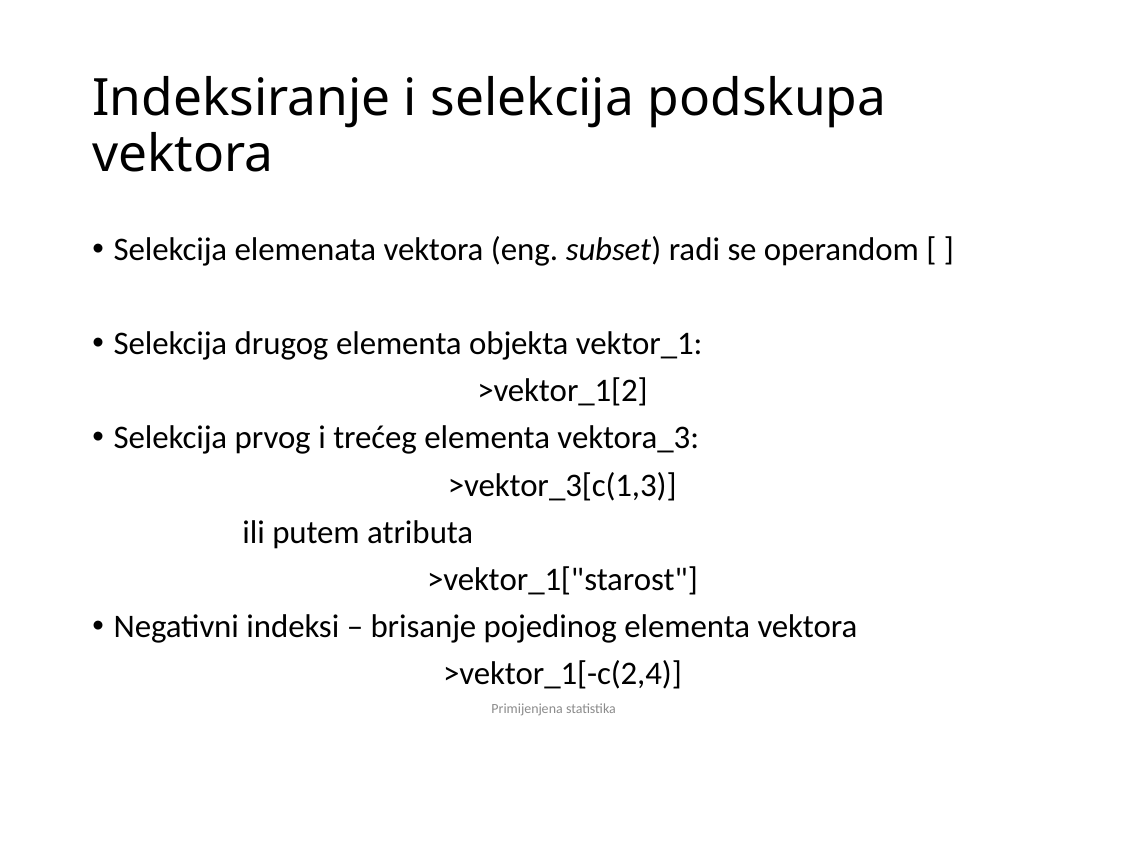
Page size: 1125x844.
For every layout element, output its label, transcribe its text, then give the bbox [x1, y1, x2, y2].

list Selekcija elemenata vektora (eng. subset) radi se operandom [ ] Selekcija drugog elementa objekta vektor_1: >vektor_1[2] Selekcija prvog i trećeg elementa vektora_3: >vektor_3[c(1,3)] ili putem atributa >vektor_1["starost"] Negativni indeksi – brisanje pojedinog elementa vektora >vektor_1[-c(2,4)] [77, 224, 1048, 760]
footer Primijenjena statistika [287, 691, 821, 725]
title Indeksiranje i selekcija podskupa vektora [77, 44, 1048, 208]
